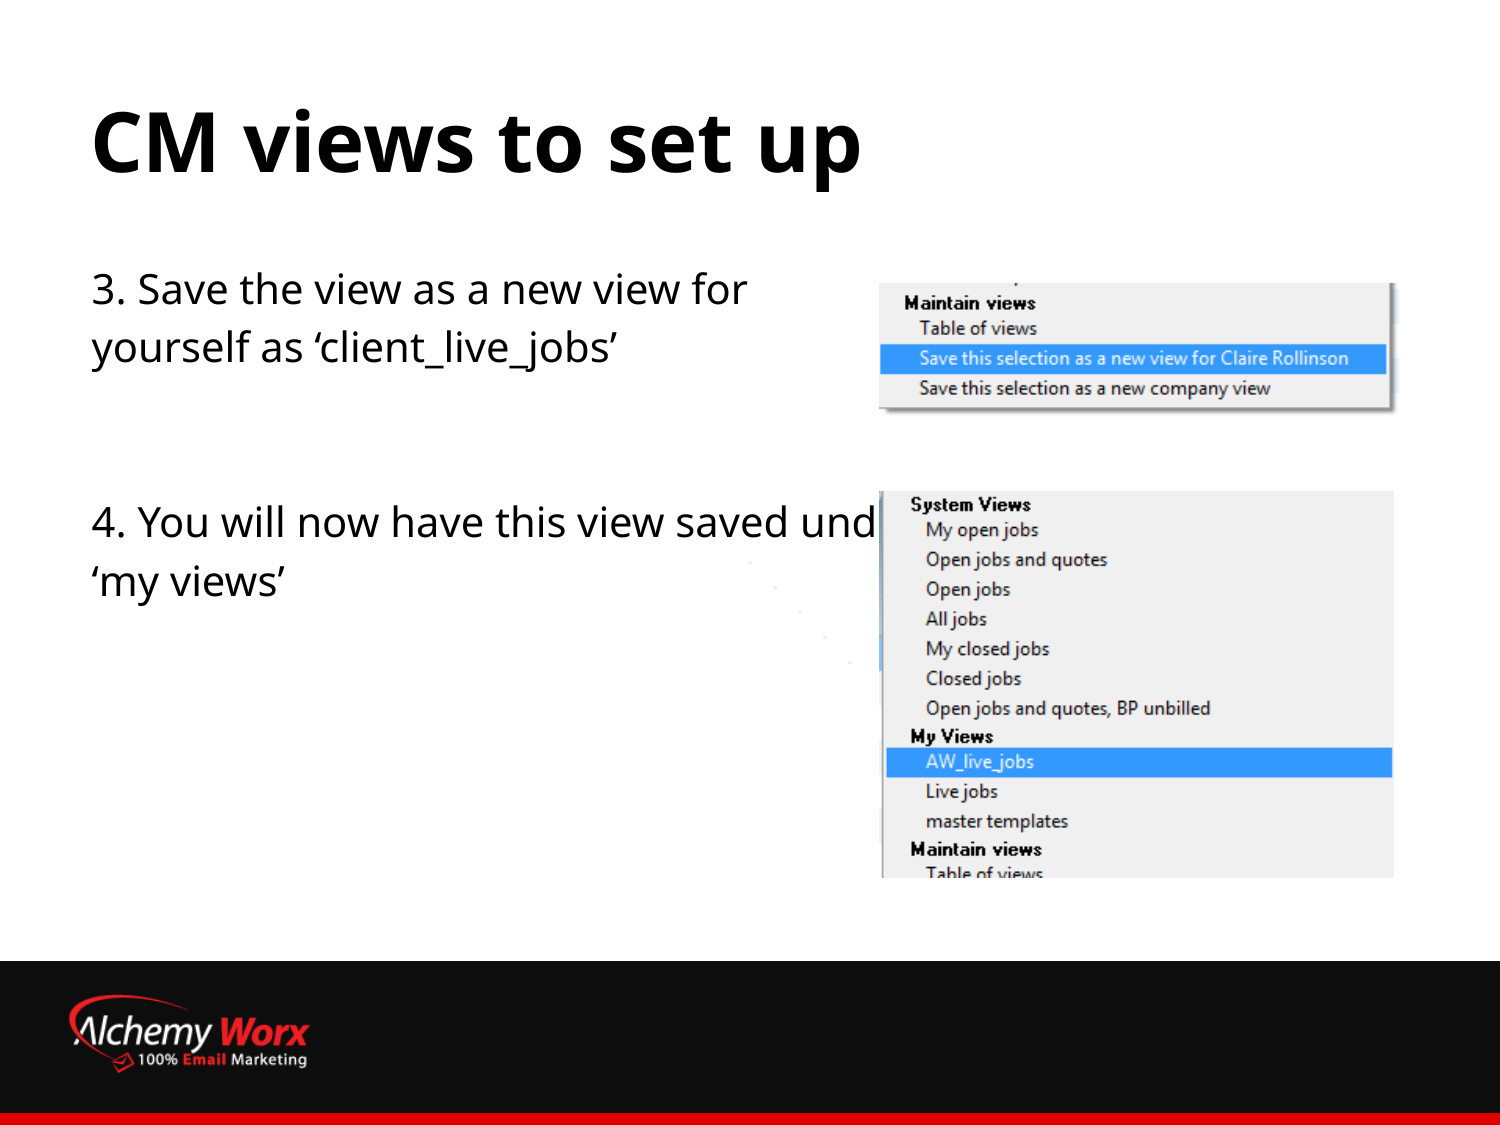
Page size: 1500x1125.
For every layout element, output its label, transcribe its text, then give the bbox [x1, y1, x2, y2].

picture [41, 975, 339, 1094]
picture [879, 491, 1395, 878]
title CM views to set up [74, 44, 1426, 233]
list 3. Save the view as a new view for yourself as ‘client_live_jobs’ 4. You will now have this view saved under ‘my views’ [76, 255, 1424, 882]
picture [879, 283, 1399, 417]
